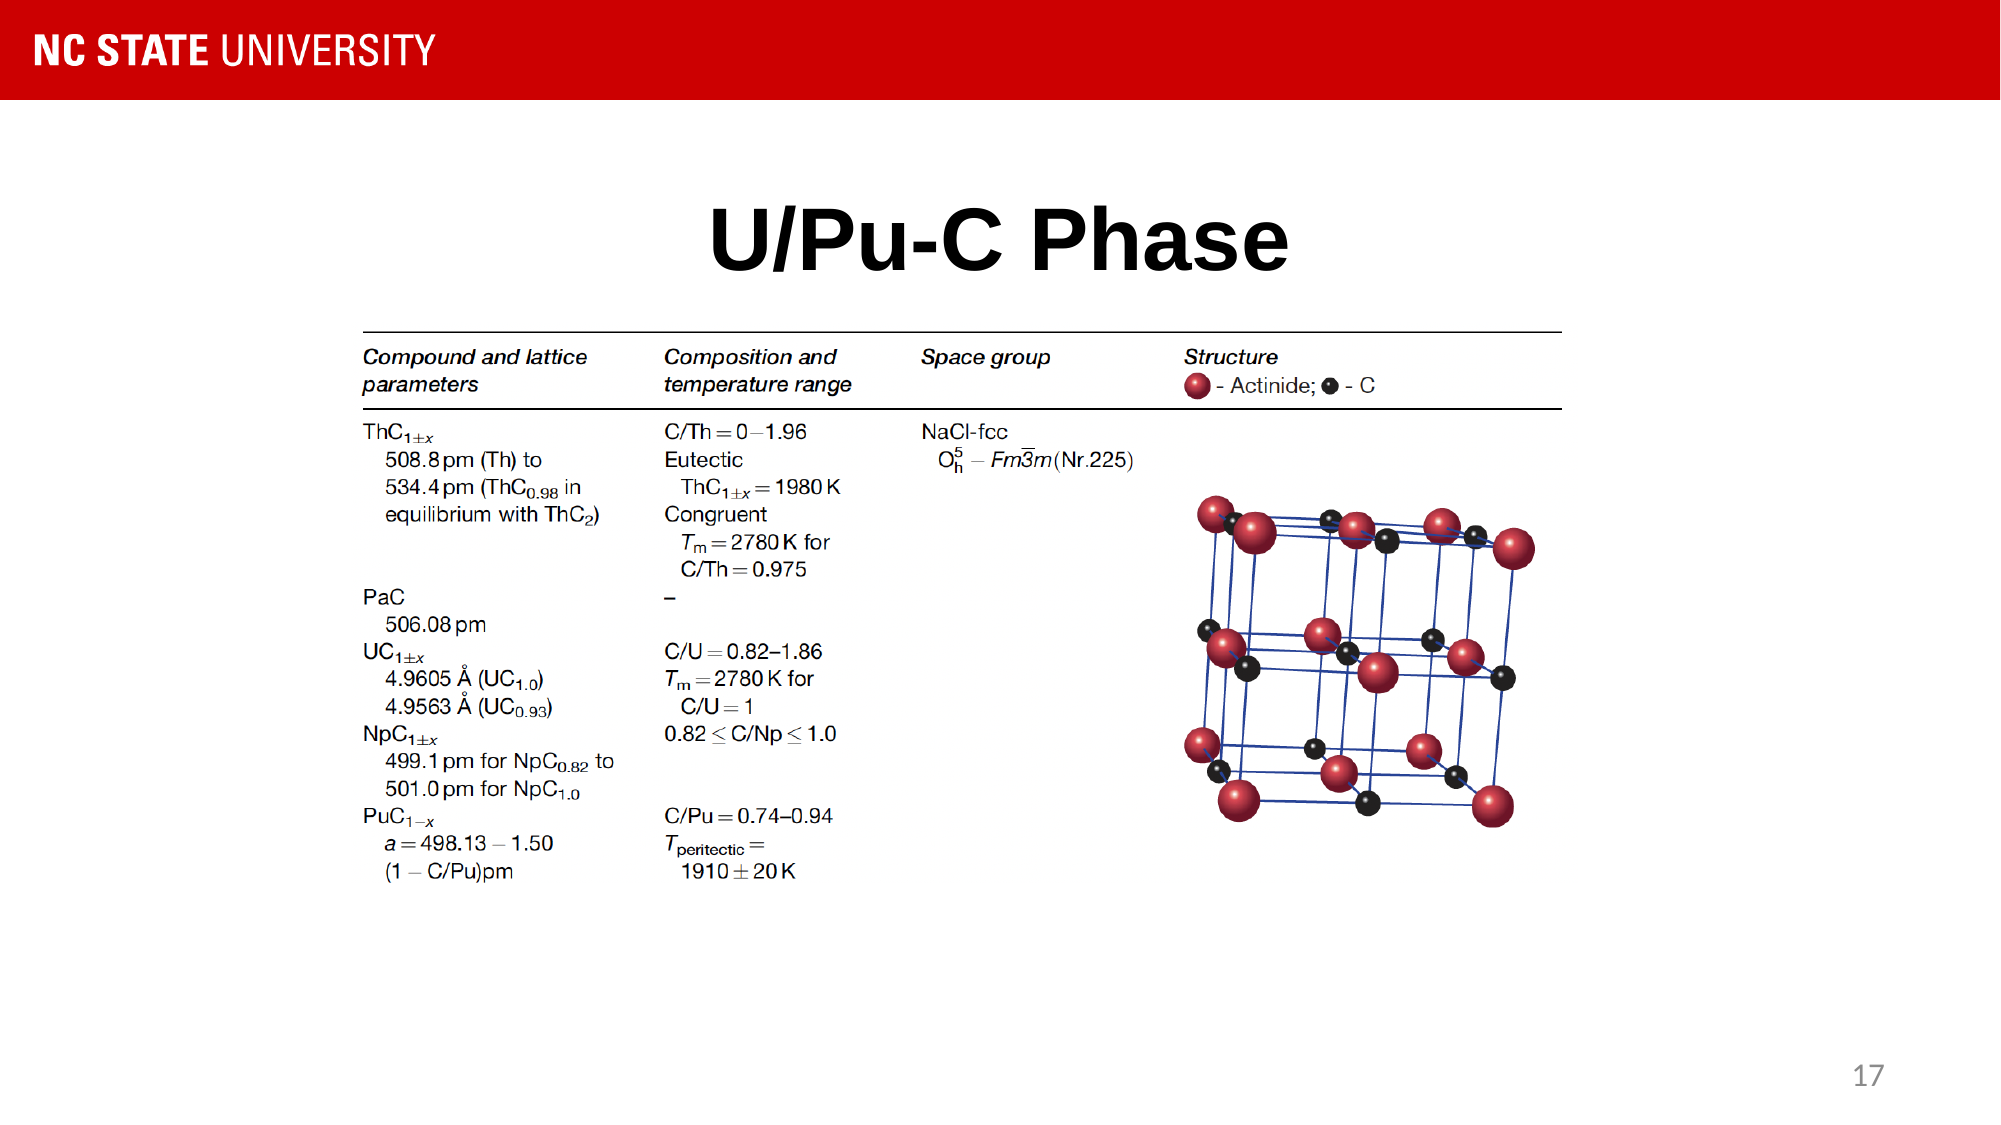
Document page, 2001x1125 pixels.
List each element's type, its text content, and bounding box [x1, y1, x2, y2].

picture [0, 0, 2001, 100]
slide_number 17 [1433, 1042, 1900, 1103]
title U/Pu-C Phase [99, 147, 1900, 323]
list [351, 322, 1578, 883]
